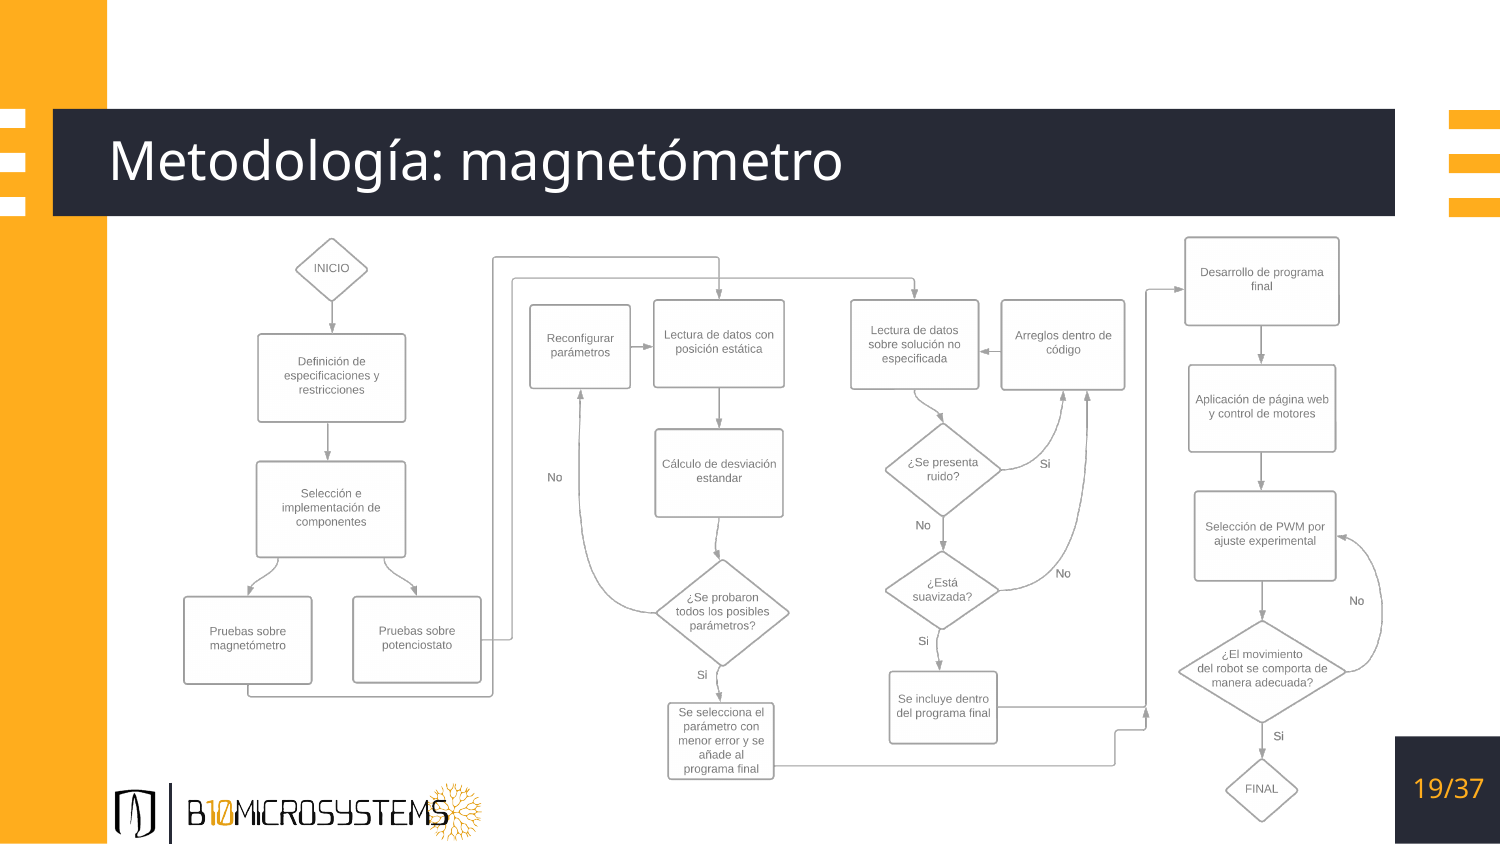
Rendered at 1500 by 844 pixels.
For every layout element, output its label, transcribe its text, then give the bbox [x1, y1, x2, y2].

slide_number 19/37 [1409, 736, 1500, 844]
picture [112, 215, 1404, 844]
title Metodología: magnetómetro [108, 108, 1396, 217]
